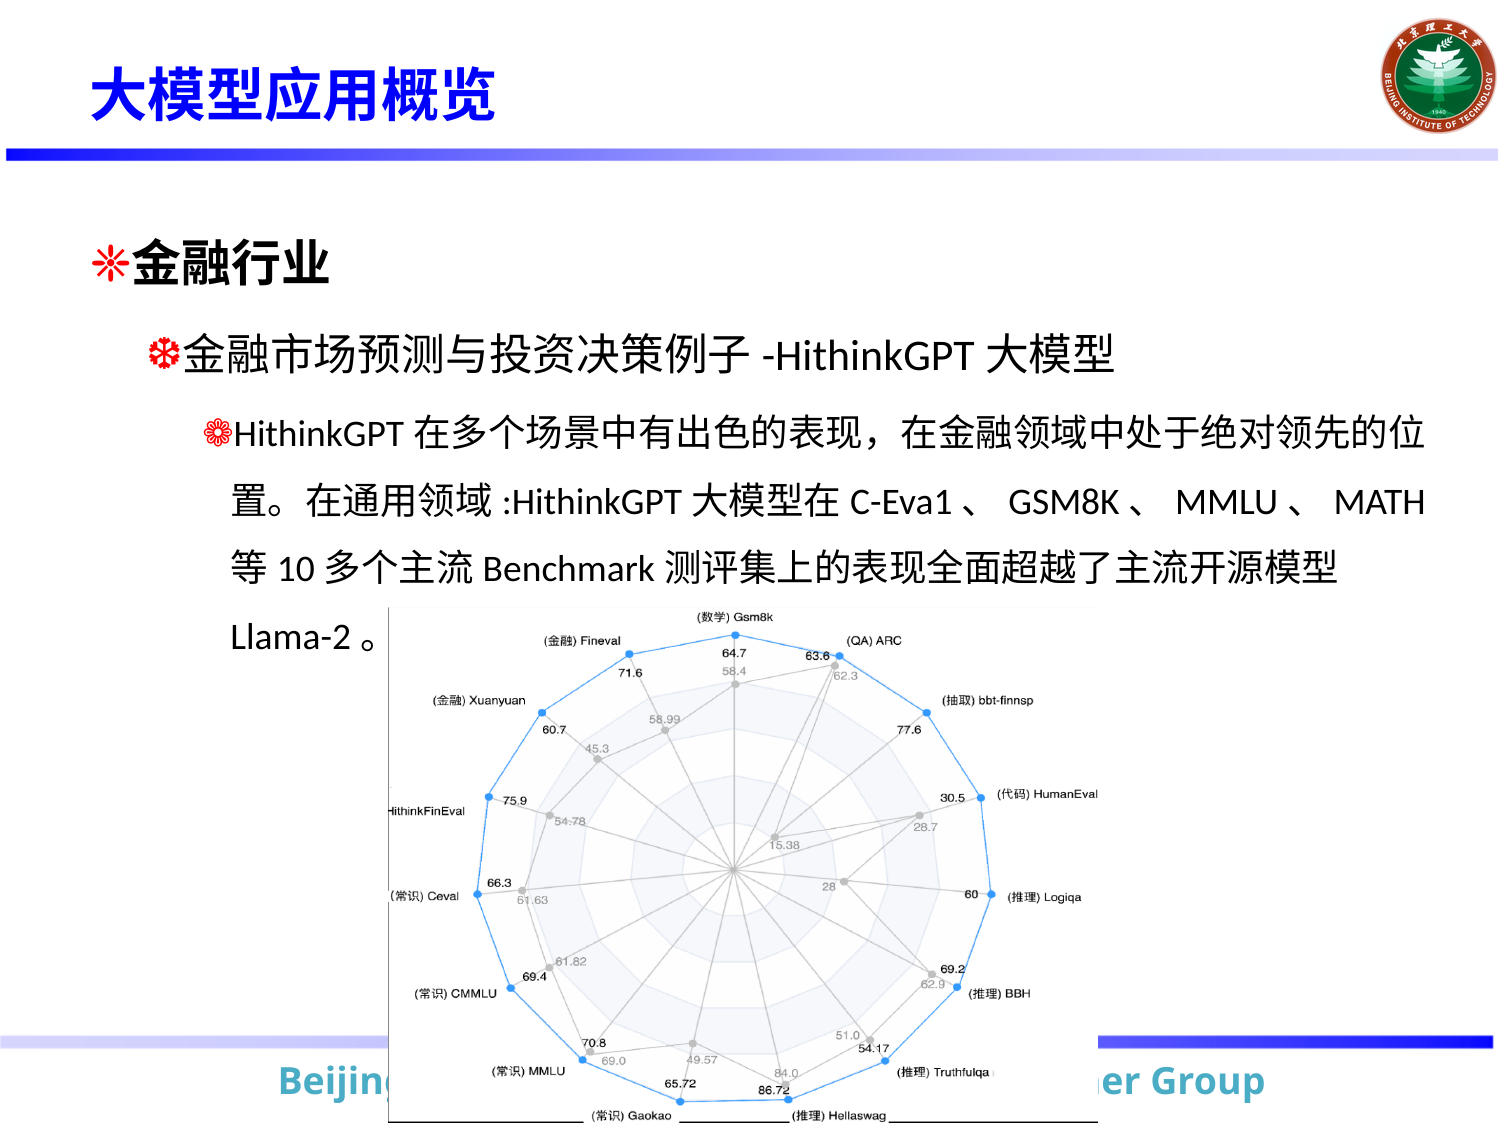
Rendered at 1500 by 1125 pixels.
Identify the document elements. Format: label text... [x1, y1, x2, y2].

picture [0, 597, 1498, 1123]
list 金融行业 金融市场预测与投资决策例子-HithinkGPT大模型 HithinkGPT在多个场景中有出色的表现，在金融领域中处于绝对领先的位置。在通用领域:HithinkGPT大模型在C-Eva1、GSM8K、MMLU、MATH等10多个主流Benchmark测评集上的表现全面超越了主流开源模型Llama-2。 [74, 194, 1449, 767]
title 大模型应用概览 [74, 34, 1378, 152]
picture [0, 16, 1500, 169]
